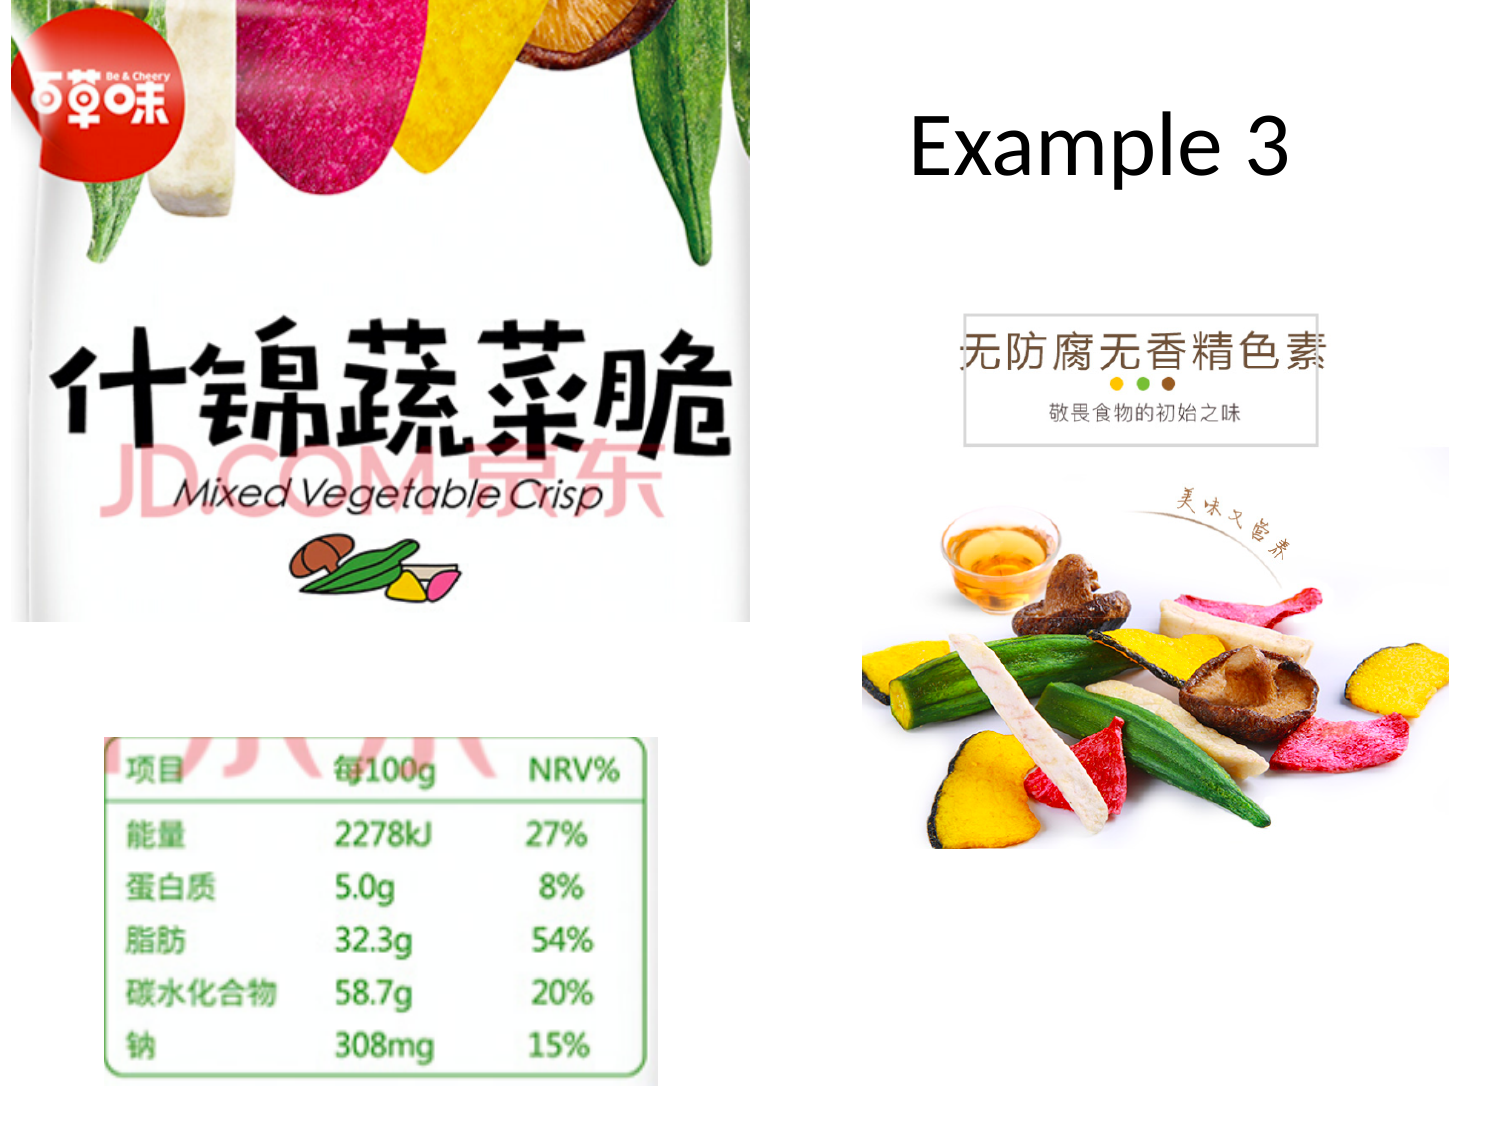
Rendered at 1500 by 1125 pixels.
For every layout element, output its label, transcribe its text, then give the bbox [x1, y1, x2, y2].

picture [11, 0, 751, 622]
picture [862, 310, 1449, 849]
title Example 3 [774, 45, 1425, 233]
picture [103, 737, 658, 1086]
